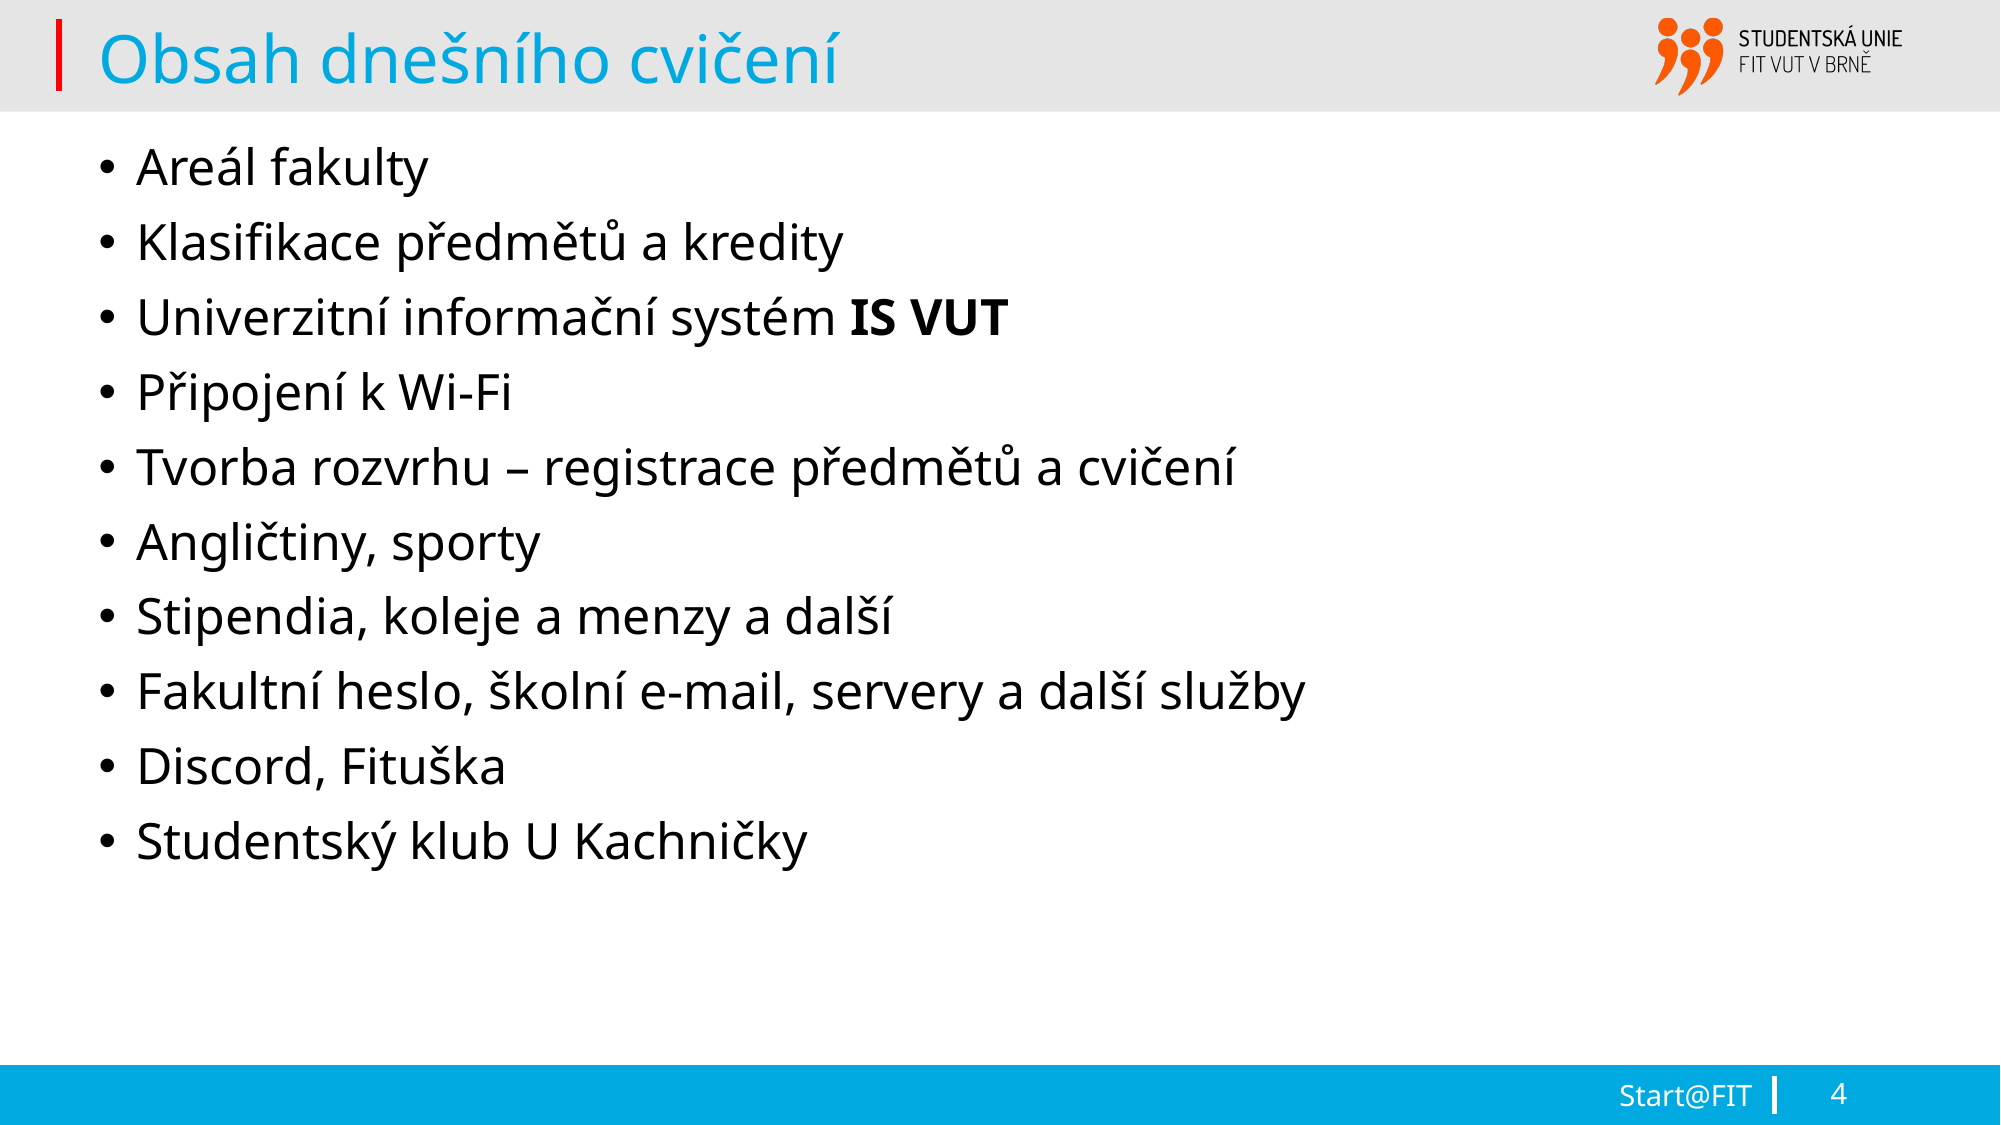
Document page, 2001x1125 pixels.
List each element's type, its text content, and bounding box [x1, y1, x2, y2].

slide_number 4 [1787, 1076, 1863, 1114]
footer Start@FIT [137, 1076, 1768, 1114]
list Areál fakulty Klasifikace předmětů a kredity Univerzitní informační systém IS VUT Připojení k Wi-Fi Tvorba rozvrhu – registrace předmětů a cvičení Angličtiny, sporty Stipendia, koleje a menzy a další Fakultní heslo, školní e-mail, servery a další služby Discord, Fituška Studentský klub U Kachničky [83, 135, 1911, 1046]
title Obsah dnešního cvičení [83, 11, 2000, 112]
